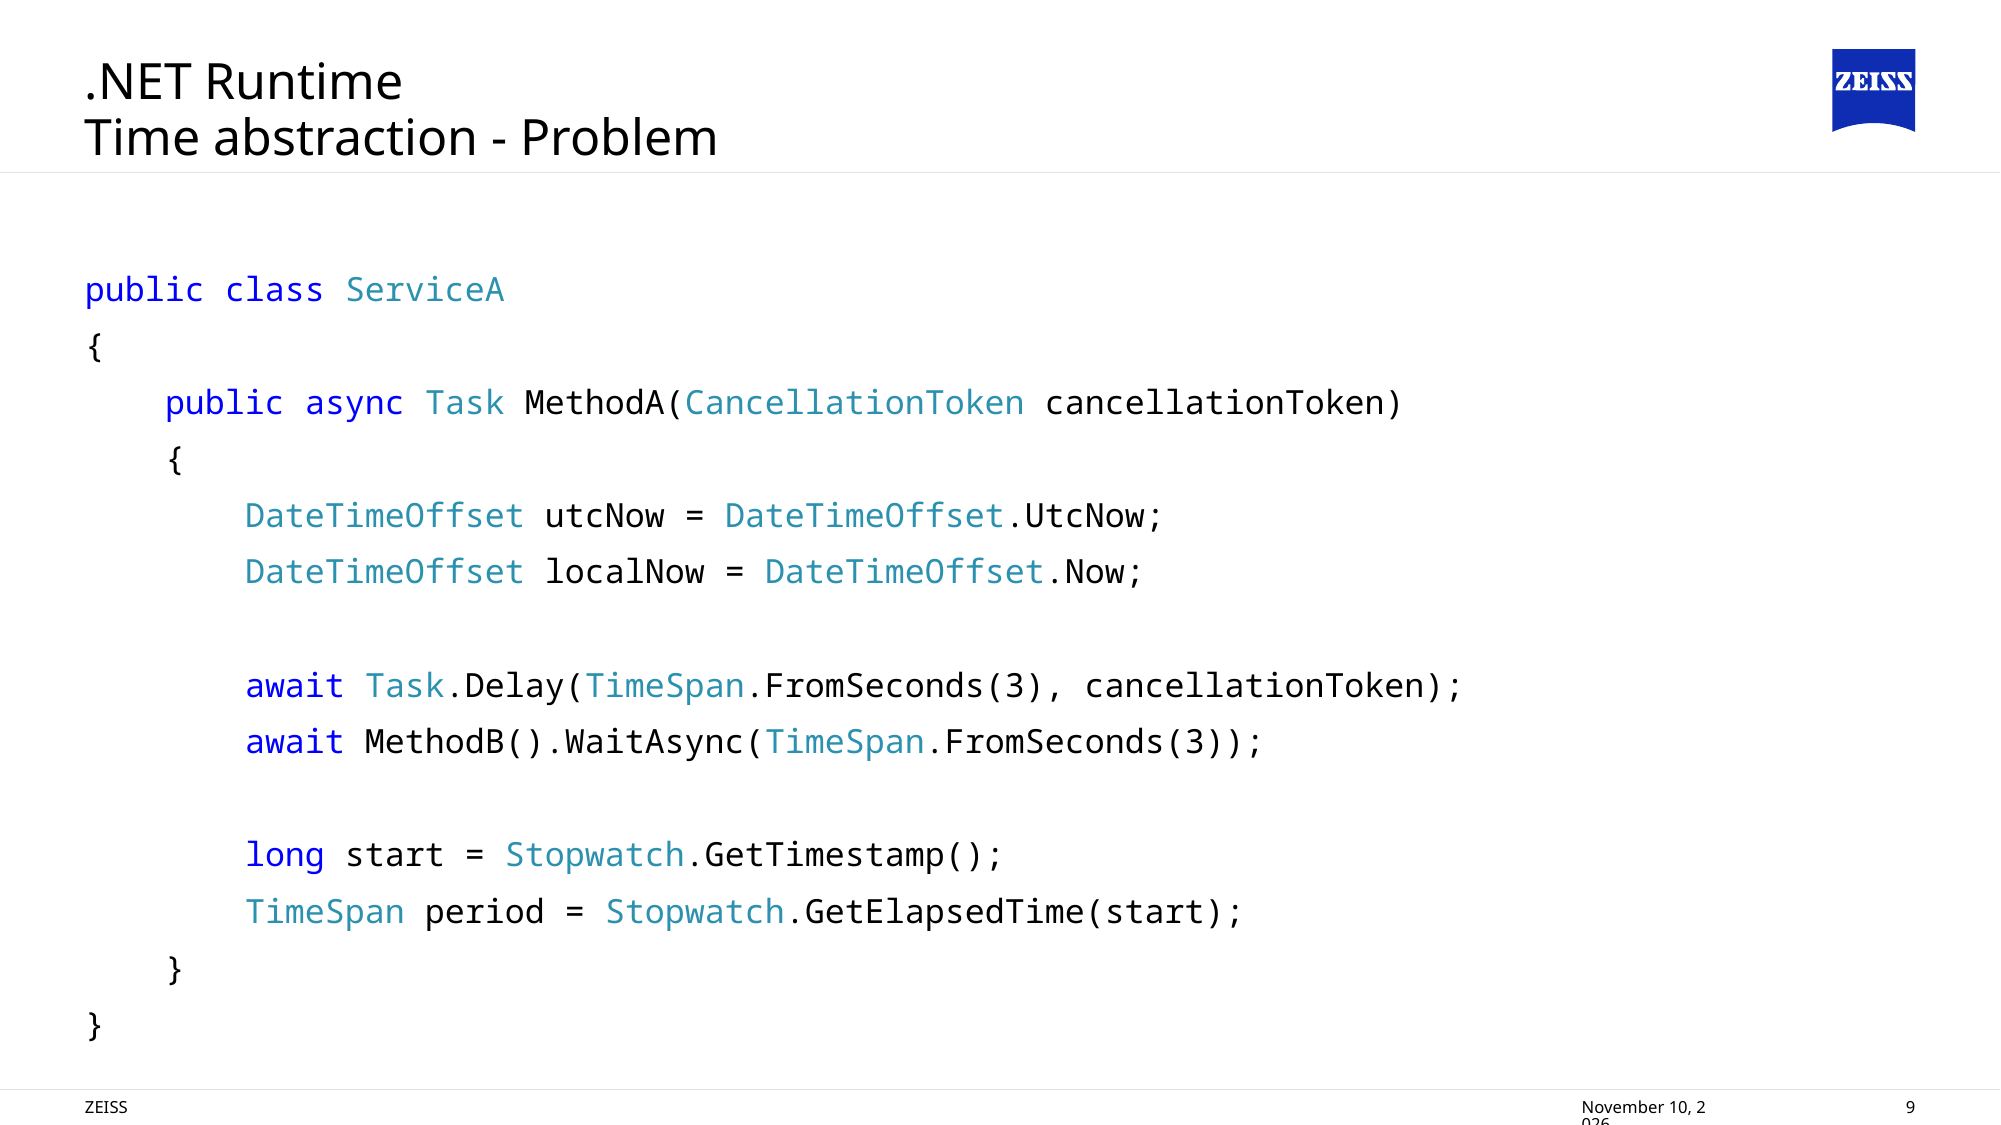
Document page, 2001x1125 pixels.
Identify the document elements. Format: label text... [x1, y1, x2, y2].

slide_number 9 [1885, 1097, 1916, 1118]
footer ZEISS [85, 1097, 724, 1118]
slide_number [1581, 1097, 1710, 1118]
list Time abstraction - Problem [85, 105, 1683, 167]
title .NET Runtime [85, 49, 1683, 105]
list public class ServiceA { public async Task MethodA(CancellationToken cancellationToken) { DateTimeOffset utcNow = DateTimeOffset.UtcNow; DateTimeOffset localNow = DateTimeOffset.Now; await Task.Delay(TimeSpan.FromSeconds(3), cancellationToken); await MethodB().WaitAsync(TimeSpan.FromSeconds(3)); long start = Stopwatch.GetTimestamp(); TimeSpan period = Stopwatch.GetElapsedTime(start); } } [85, 267, 1916, 999]
